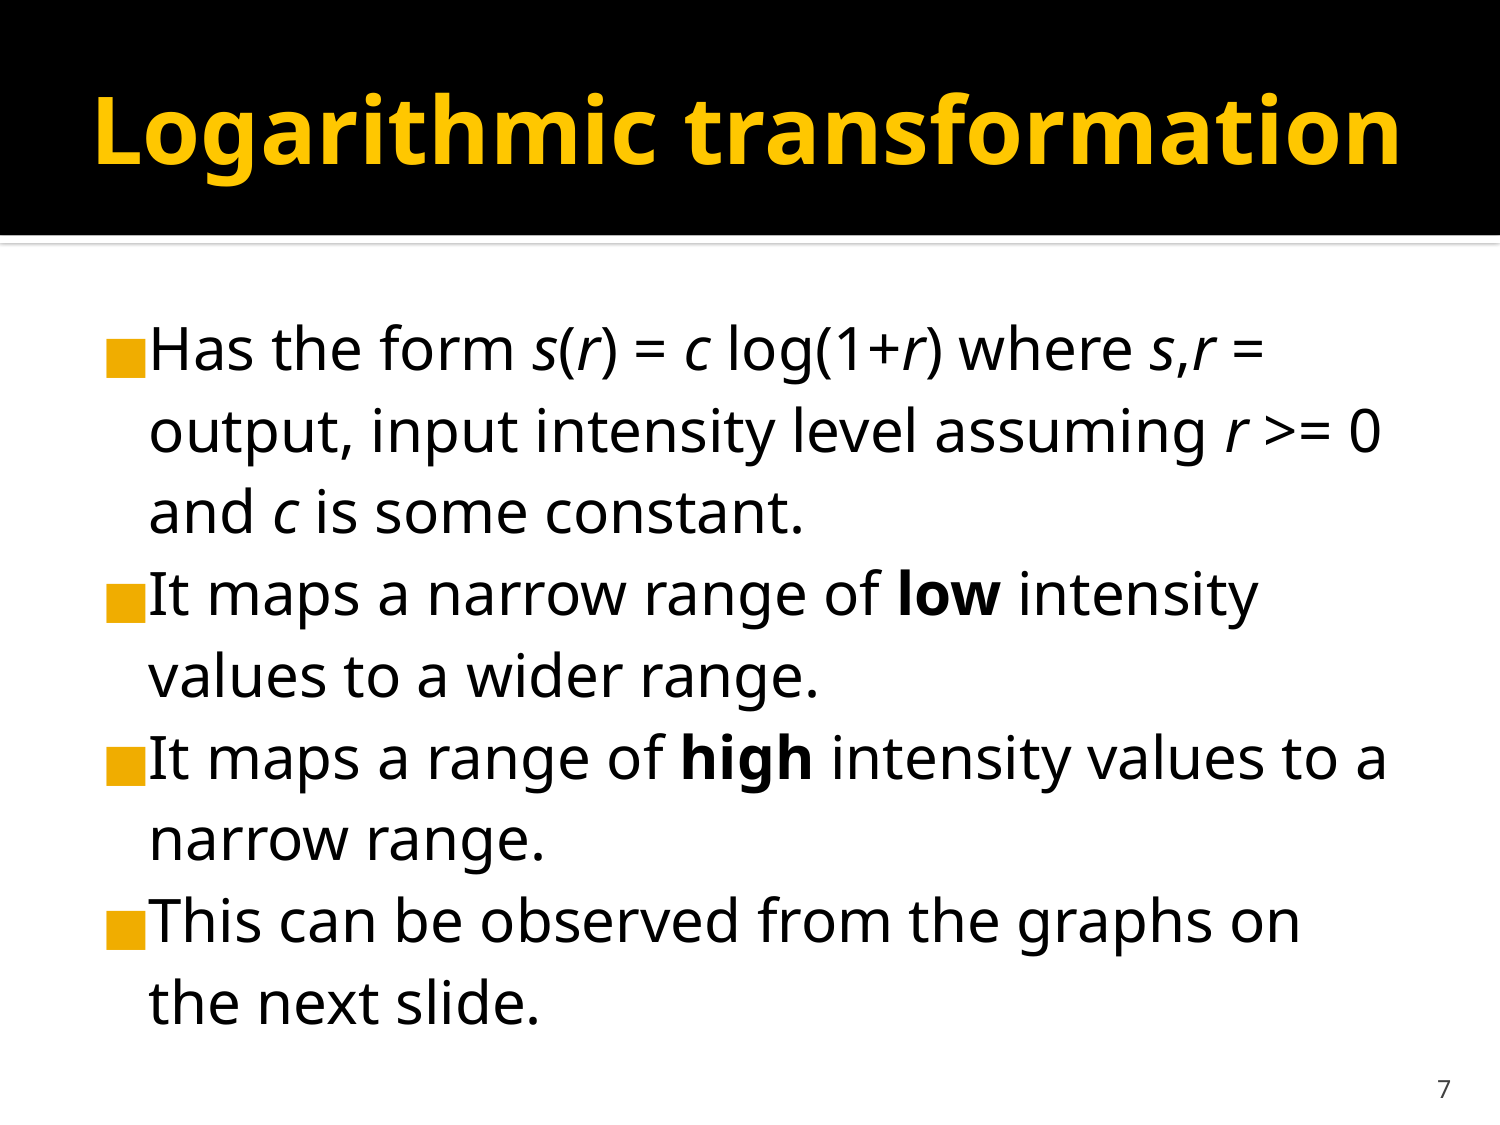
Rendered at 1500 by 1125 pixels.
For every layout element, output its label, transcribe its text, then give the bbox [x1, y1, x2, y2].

title Logarithmic transformation [75, 25, 1425, 231]
slide_number ‹#› [1345, 1062, 1467, 1108]
list Has the form s(r) = c log(1+r) where s,r = output, input intensity level assuming r >= 0 and c is some constant. It maps a narrow range of low intensity values to a wider range. It maps a range of high intensity values to a narrow range. This can be observed from the graphs on the next slide. [75, 291, 1425, 1050]
